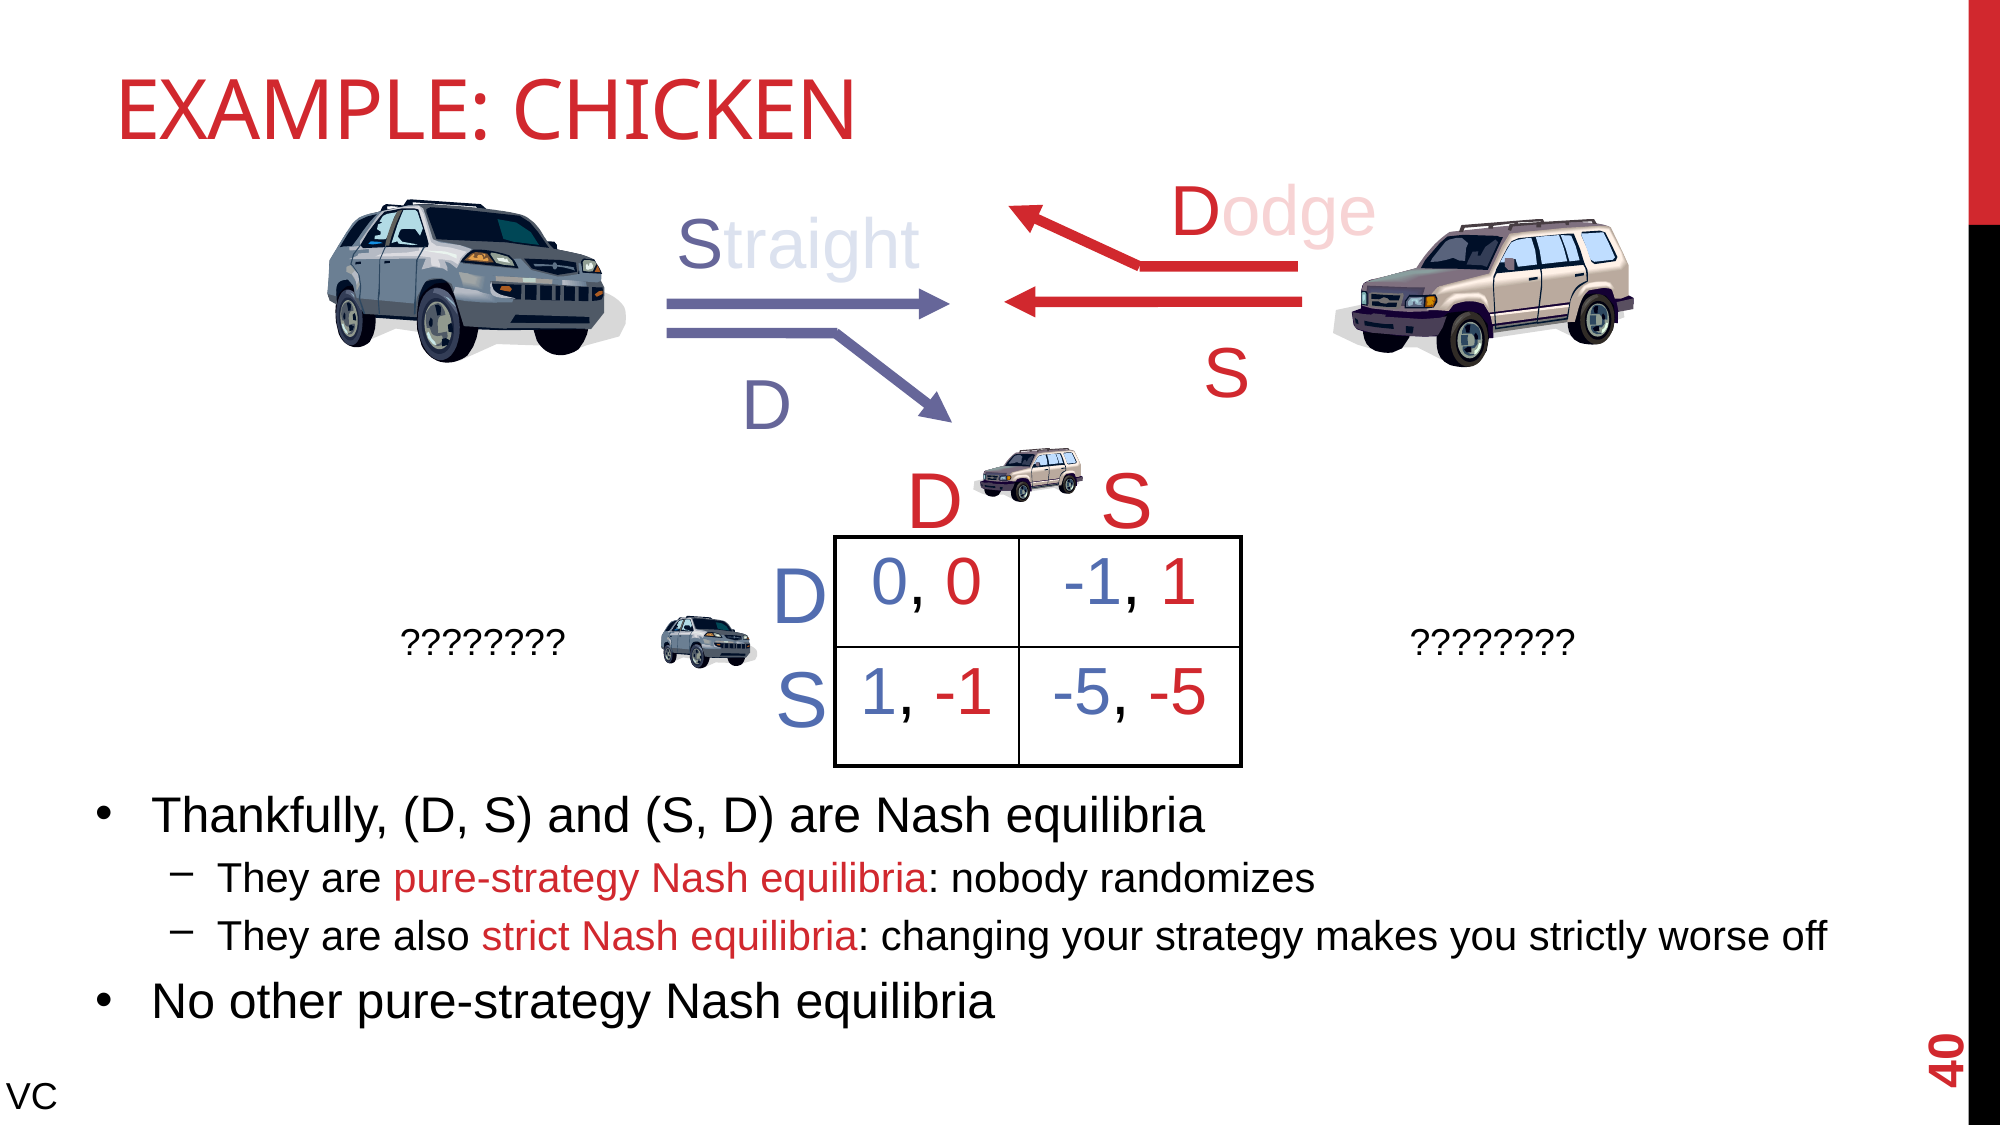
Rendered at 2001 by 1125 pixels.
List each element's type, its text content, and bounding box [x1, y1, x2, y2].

table_header -1, 1 [1179, 539, 1239, 605]
text_box VC [0, 1064, 75, 1125]
text_box Thankfully, (D, S) and (S, D) are Nash equilibria They are pure-strategy Nash equilibria: nobody randomizes They are also strict Nash equilibria: changing your strategy makes you strictly worse off No other pure-strategy Nash equilibria [80, 774, 1865, 1125]
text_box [660, 677, 1170, 753]
table_cell 1, -1 [837, 758, 1018, 764]
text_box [326, 156, 1635, 452]
slide_number 40 [1903, 887, 1984, 1104]
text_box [660, 441, 1170, 605]
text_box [384, 610, 1657, 672]
table_cell -5, -5 [1020, 677, 1239, 764]
title Example: Chicken [99, 25, 1367, 164]
